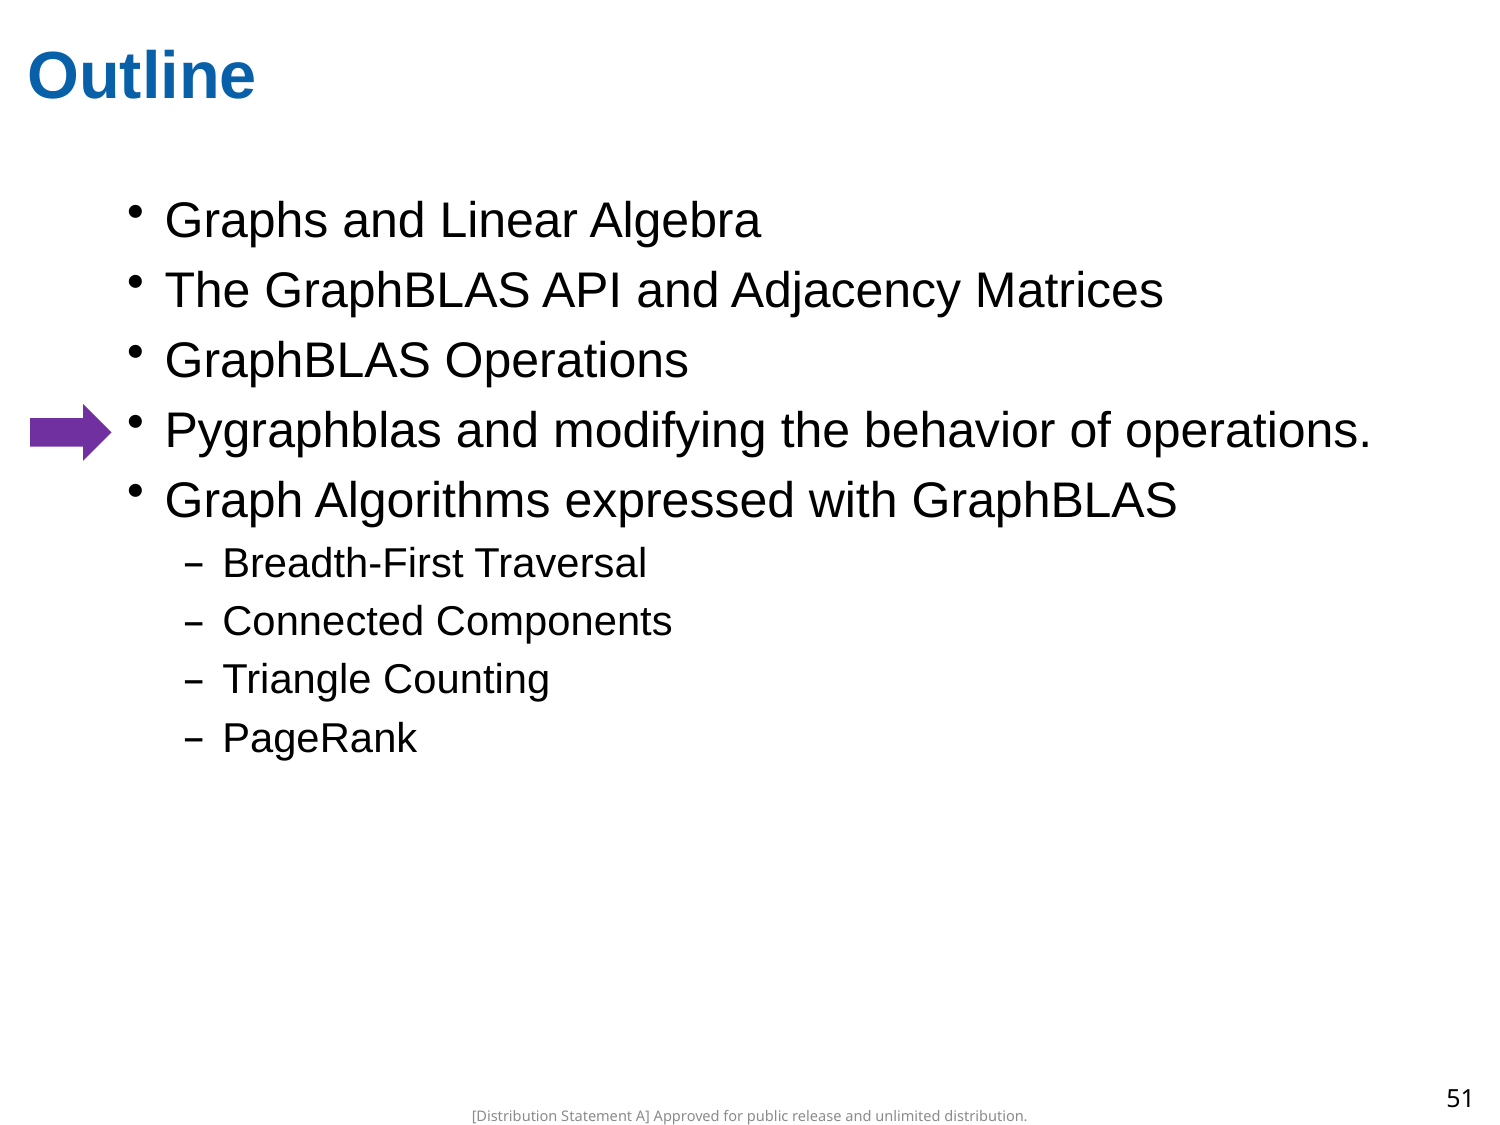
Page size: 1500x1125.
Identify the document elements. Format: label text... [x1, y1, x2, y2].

list Graphs and Linear Algebra The GraphBLAS API and Adjacency Matrices GraphBLAS Operations Pygraphblas and modifying the behavior of operations. Graph Algorithms expressed with GraphBLAS Breadth-First Traversal Connected Components Triangle Counting PageRank [127, 186, 1467, 982]
text_box [30, 403, 112, 461]
title Outline [27, 31, 1379, 178]
slide_number 51 [1431, 1074, 1500, 1125]
